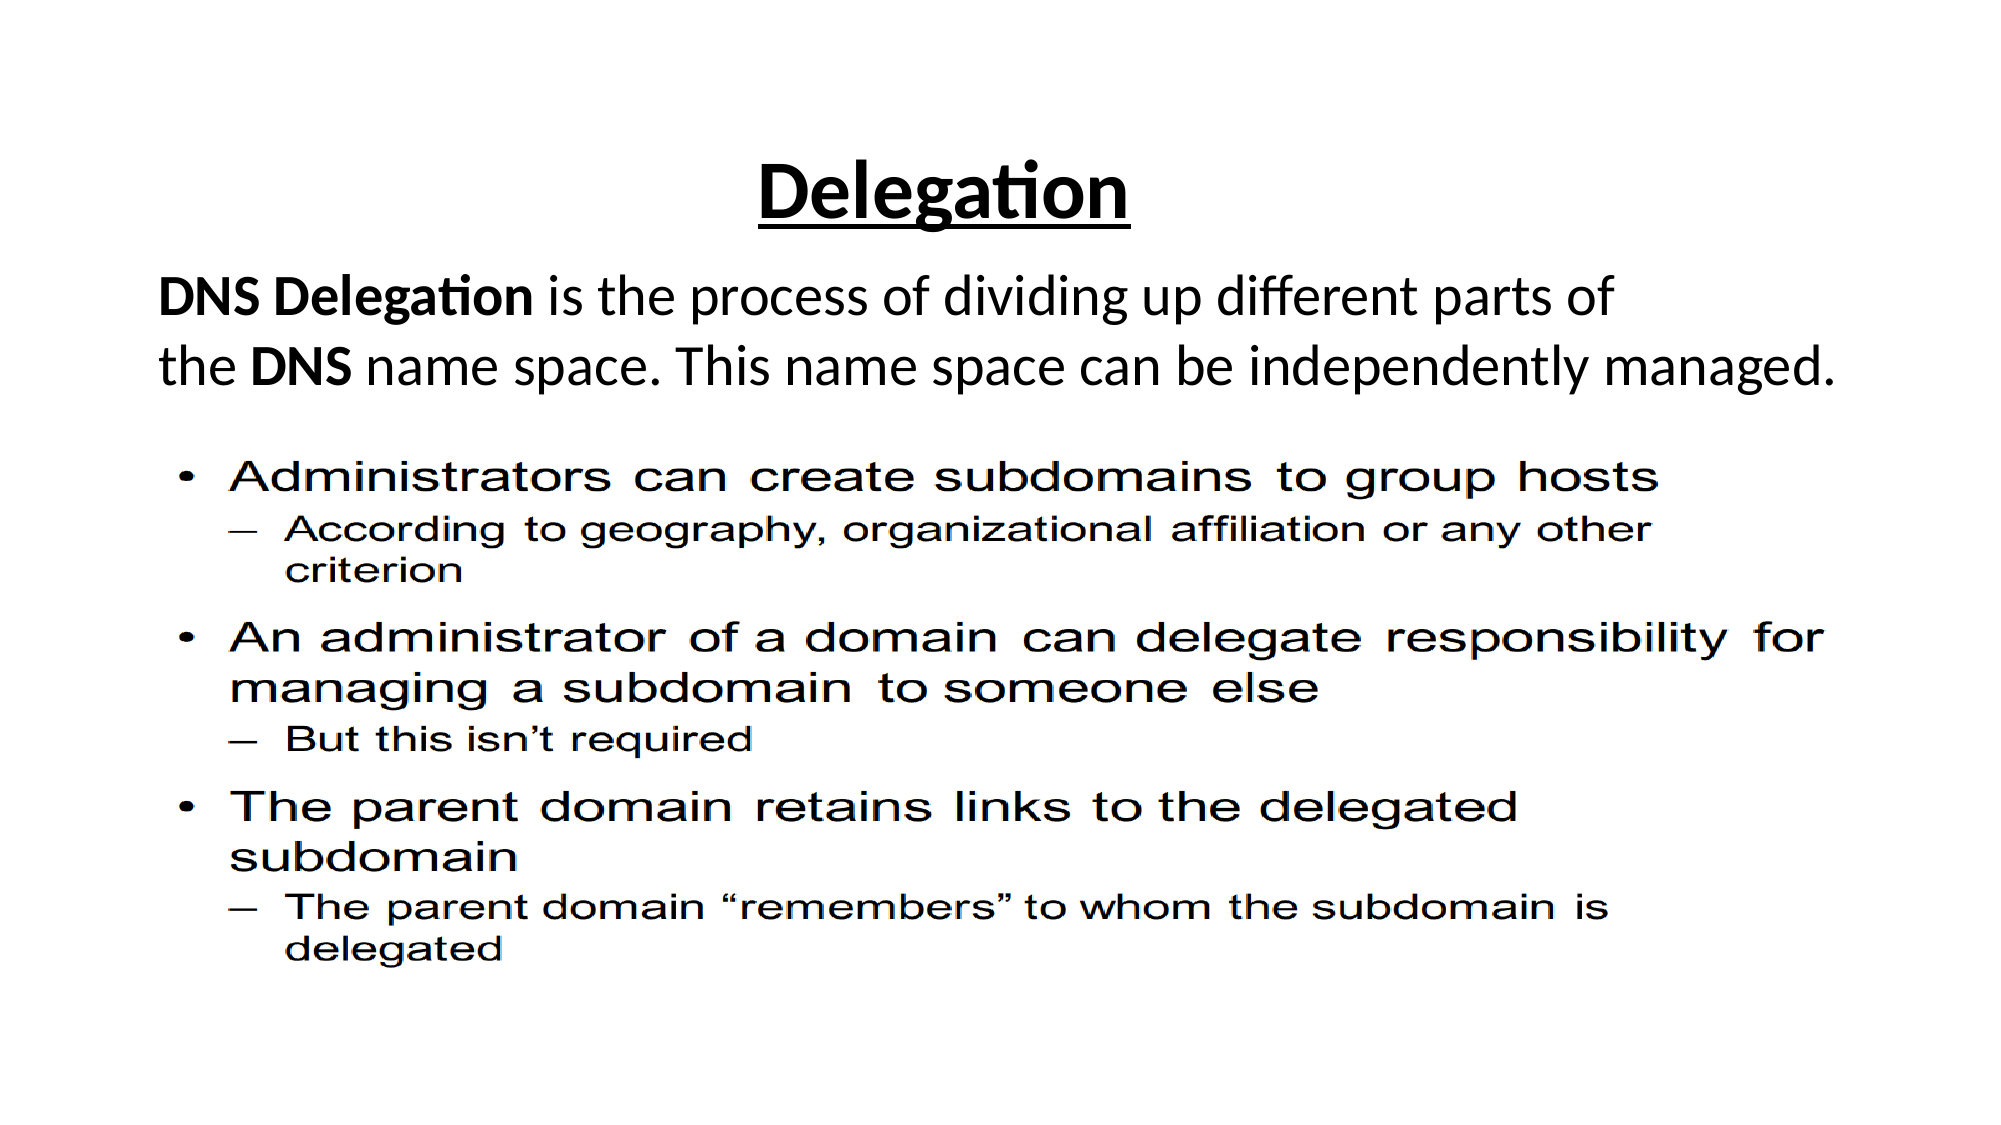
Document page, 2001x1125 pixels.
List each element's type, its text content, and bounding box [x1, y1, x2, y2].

text_box DNS Delegation is the process of dividing up different parts of the DNS name space. This name space can be independently managed. [143, 249, 1953, 405]
picture [142, 429, 1873, 984]
text_box Delegation [529, 127, 1360, 243]
